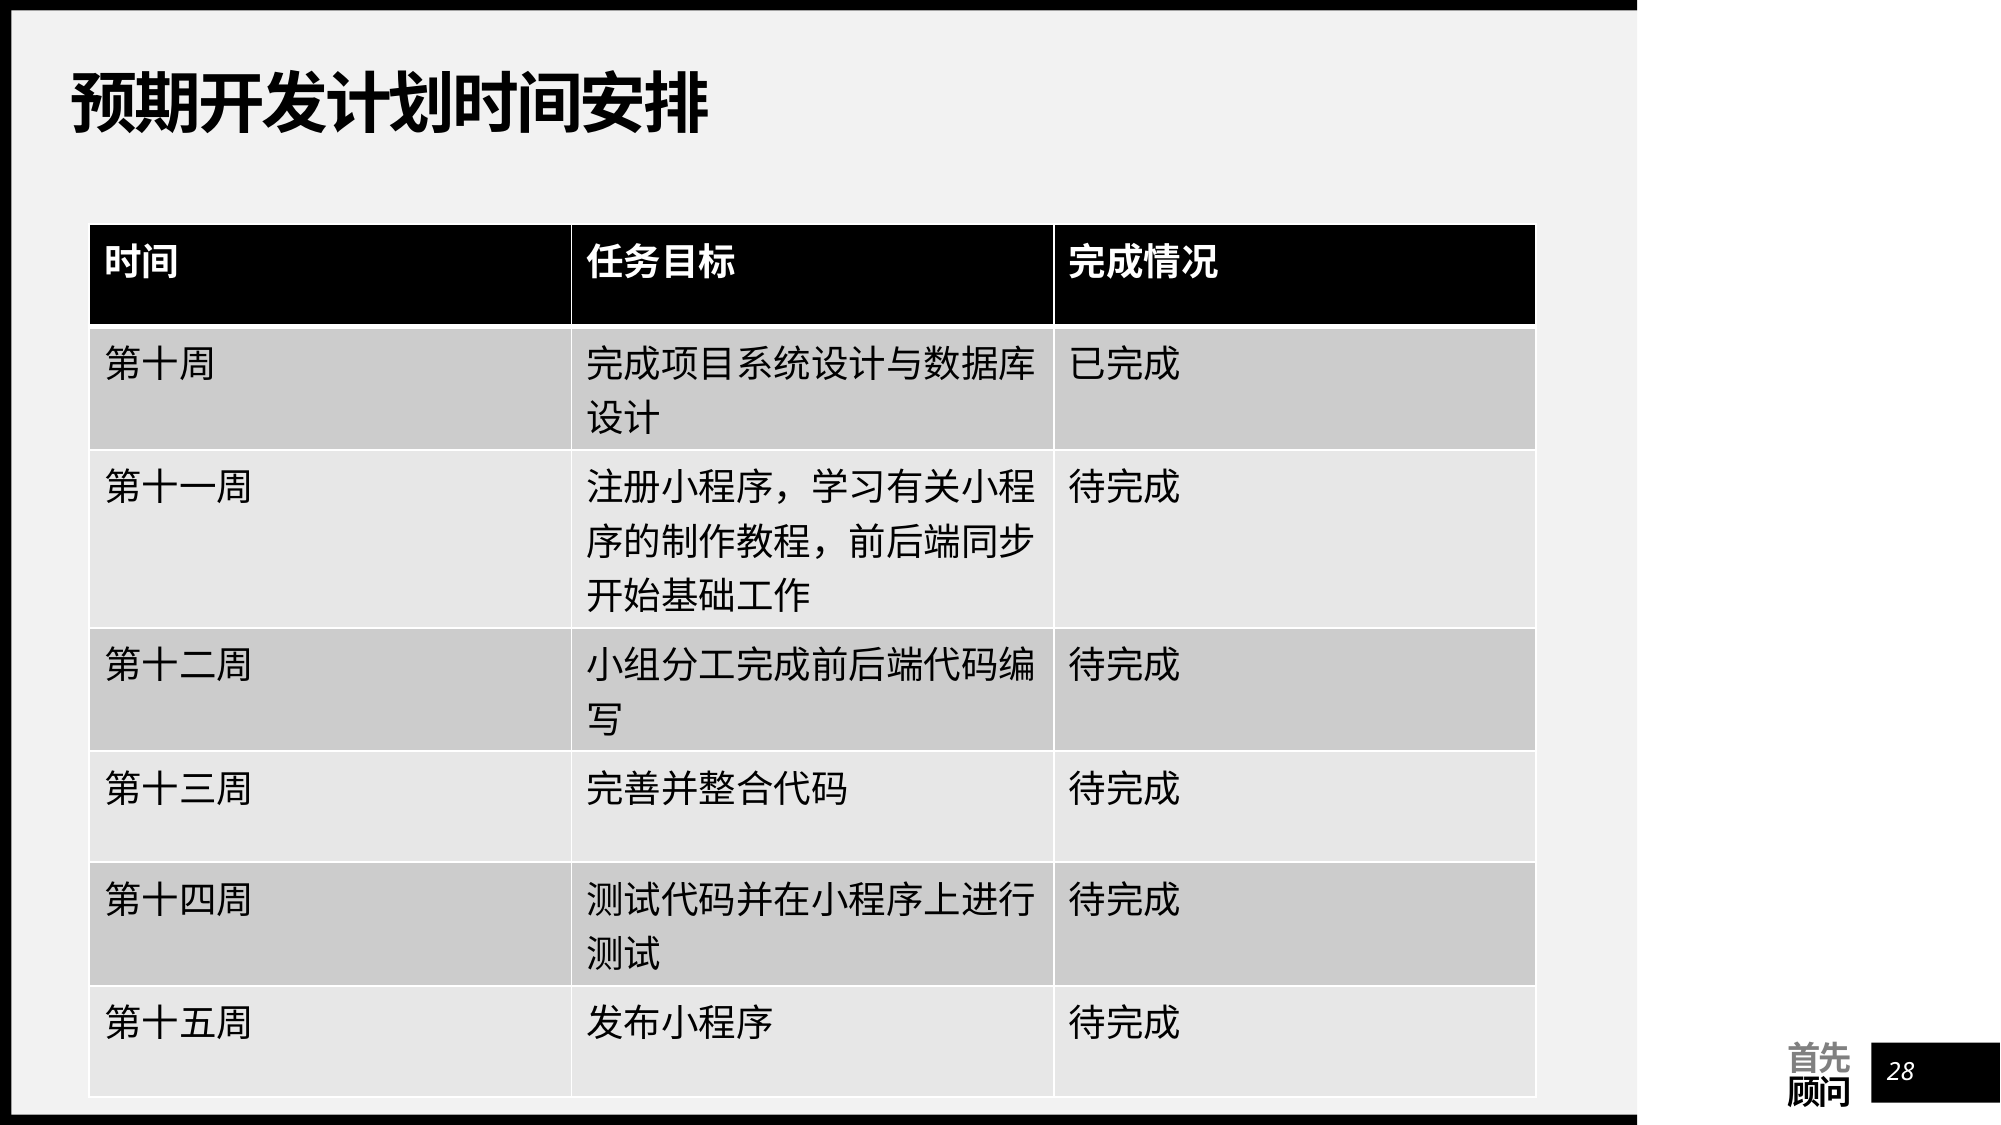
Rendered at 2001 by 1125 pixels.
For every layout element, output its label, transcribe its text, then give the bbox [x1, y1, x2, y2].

table_cell 小组分工完成前后端代码编写 [572, 629, 1053, 750]
table_cell 第十五周 [90, 987, 571, 1096]
table_cell 注册小程序，学习有关小程序的制作教程，前后端同步开始基础工作 [572, 451, 1053, 627]
table_cell 测试代码并在小程序上进行测试 [572, 863, 1053, 985]
table_cell 待完成 [1055, 863, 1535, 985]
table_header 时间 [90, 225, 571, 324]
table_header 完成情况 [1055, 225, 1535, 324]
table_cell 待完成 [1055, 987, 1535, 1096]
table_cell 第十三周 [90, 752, 571, 861]
table_cell 完成项目系统设计与数据库设计 [572, 329, 1053, 449]
title 预期开发计划时间安排 [70, 70, 1569, 142]
slide_number 28 [1877, 1050, 1924, 1096]
table_cell 待完成 [1055, 752, 1535, 861]
table_cell 待完成 [1055, 451, 1535, 627]
table_header 任务目标 [572, 225, 1053, 324]
table_cell 发布小程序 [572, 987, 1053, 1096]
table_cell 待完成 [1055, 629, 1535, 750]
table_cell 完善并整合代码 [572, 752, 1053, 861]
table_cell 第十四周 [90, 863, 571, 985]
table_cell 第十一周 [90, 451, 571, 627]
table_cell 第十周 [90, 329, 571, 449]
table_cell 已完成 [1055, 329, 1535, 449]
table_cell 第十二周 [90, 629, 571, 750]
